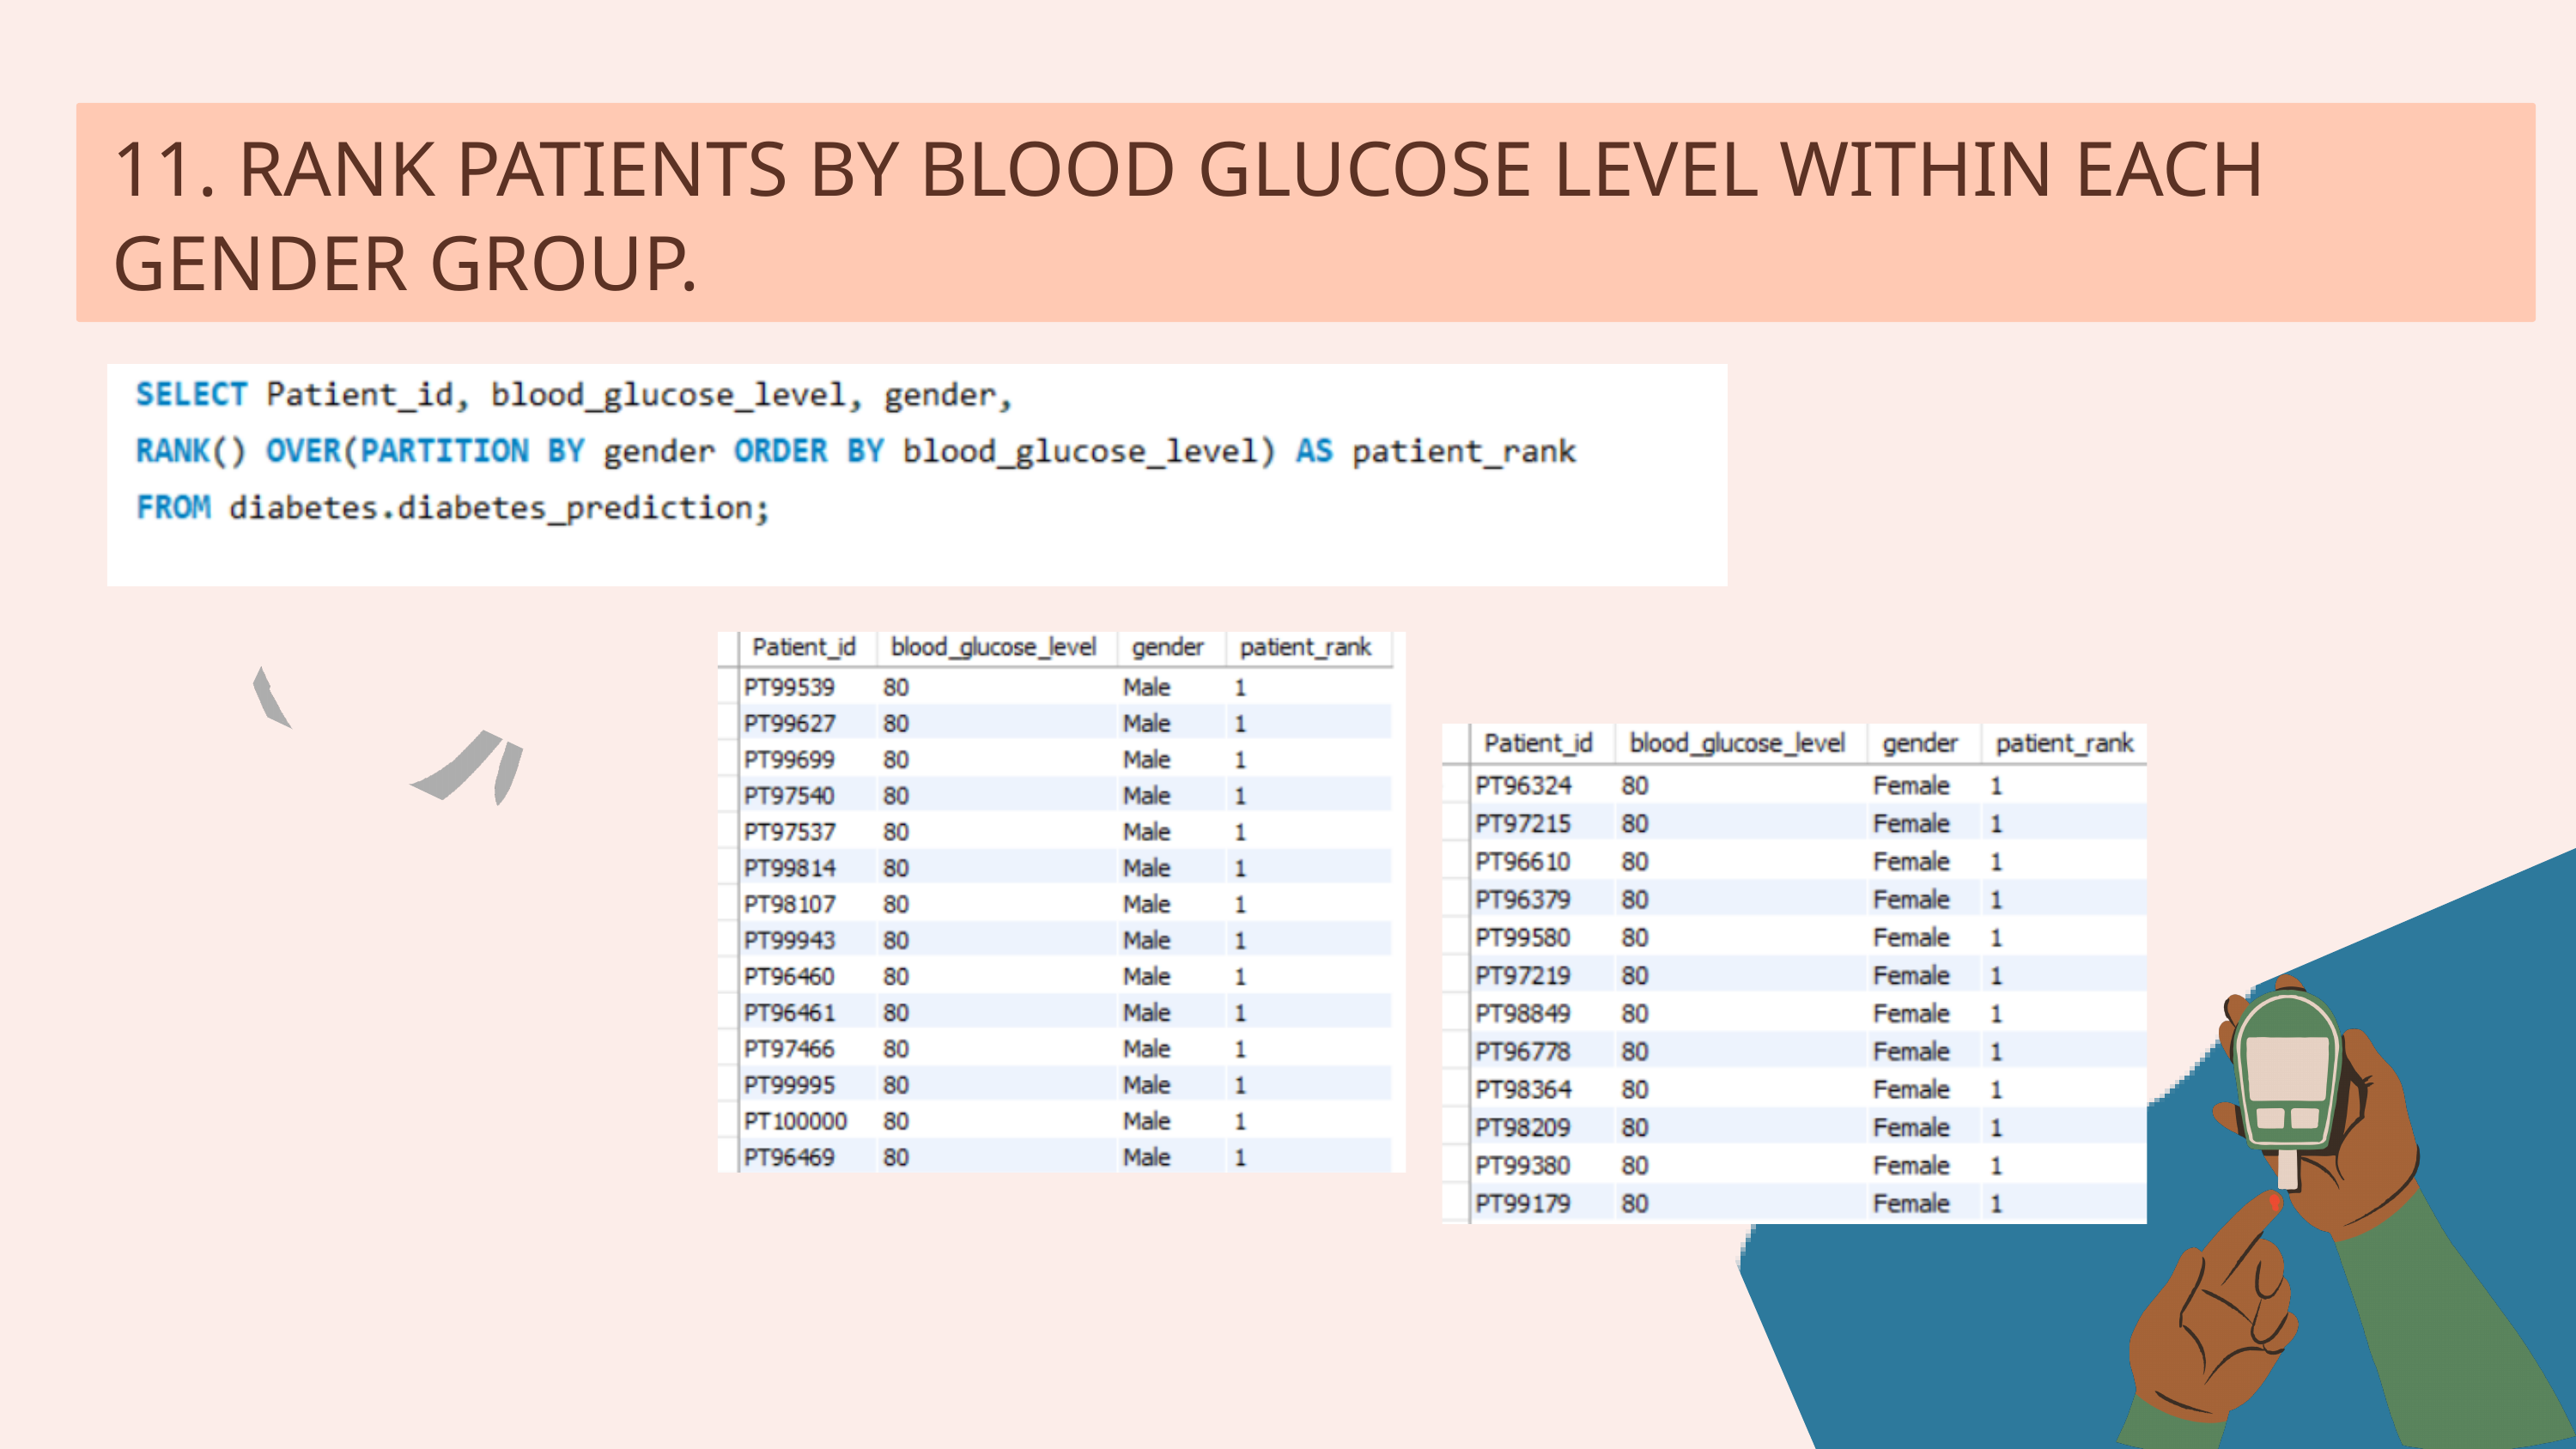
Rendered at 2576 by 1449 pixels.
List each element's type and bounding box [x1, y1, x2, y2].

text_box [2115, 973, 2576, 1449]
text_box [76, 102, 2537, 323]
text_box [1442, 724, 2148, 1224]
text_box [1719, 1224, 2115, 1449]
text_box [2283, 847, 2576, 973]
text_box [242, 632, 537, 828]
text_box [106, 364, 1728, 586]
text_box [717, 632, 1406, 1173]
